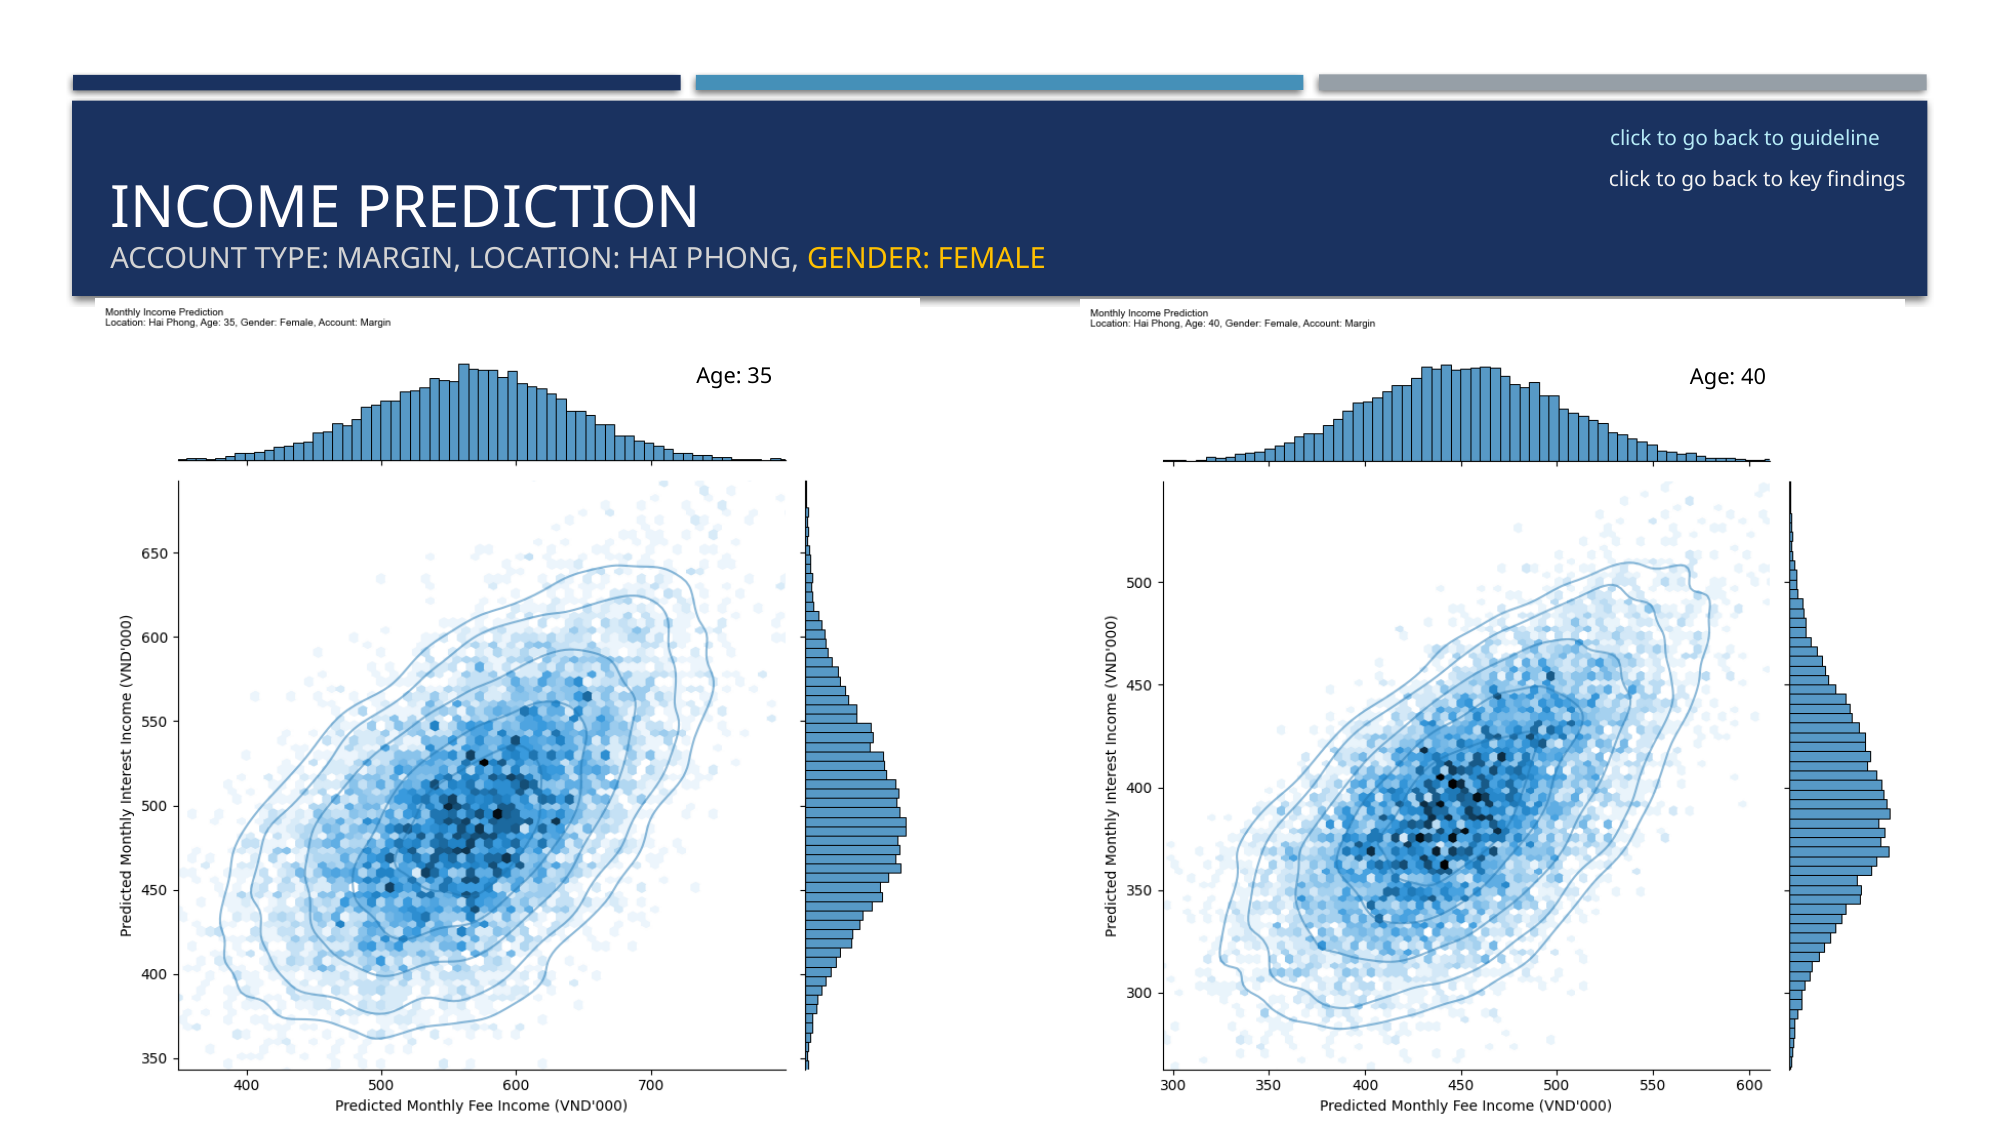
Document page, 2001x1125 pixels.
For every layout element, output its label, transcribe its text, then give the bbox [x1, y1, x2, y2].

title income PREDICTION ACCOUNT TYPE: MARGIN, LOCATION: hai phong, GENDER: female [95, 115, 1905, 282]
text_box click to go back to key findings [1594, 157, 1921, 198]
text_box click to go back to guideline [1595, 117, 1895, 158]
picture [95, 298, 921, 1125]
picture [1079, 299, 1905, 1125]
